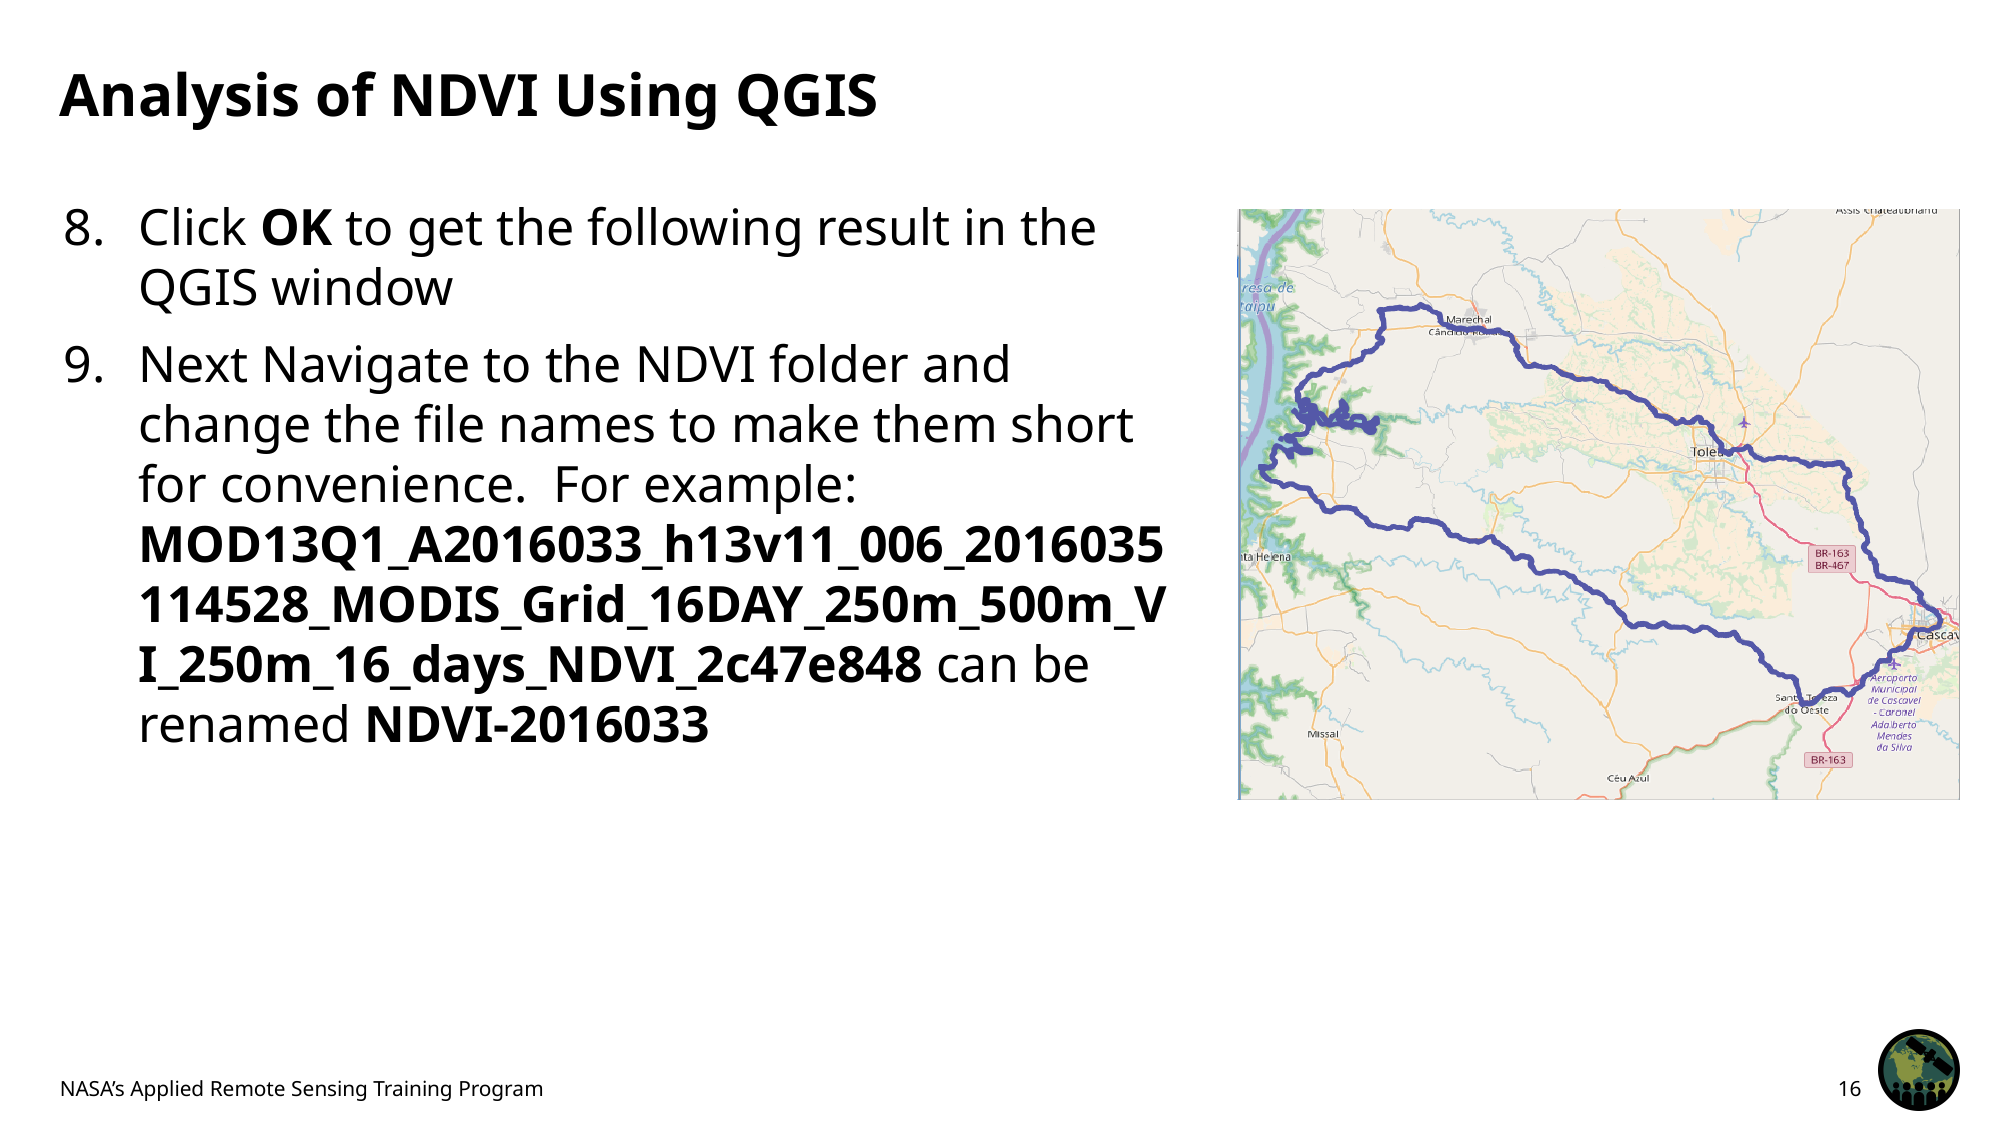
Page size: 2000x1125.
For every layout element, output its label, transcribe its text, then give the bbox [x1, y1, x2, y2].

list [1237, 209, 1960, 801]
title Analysis of NDVI Using QGIS [39, 45, 1960, 140]
picture [1878, 1029, 1960, 1111]
list Click OK to get the following result in the QGIS window Next Navigate to the NDVI folder and change the file names to make them short for convenience. For example: MOD13Q1_A2016033_h13v11_006_2016035114528_MODIS_Grid_16DAY_250m_500m_VI_250m_16_days_NDVI_2c47e848 can be renamed NDVI-2016033 [39, 185, 1193, 1013]
